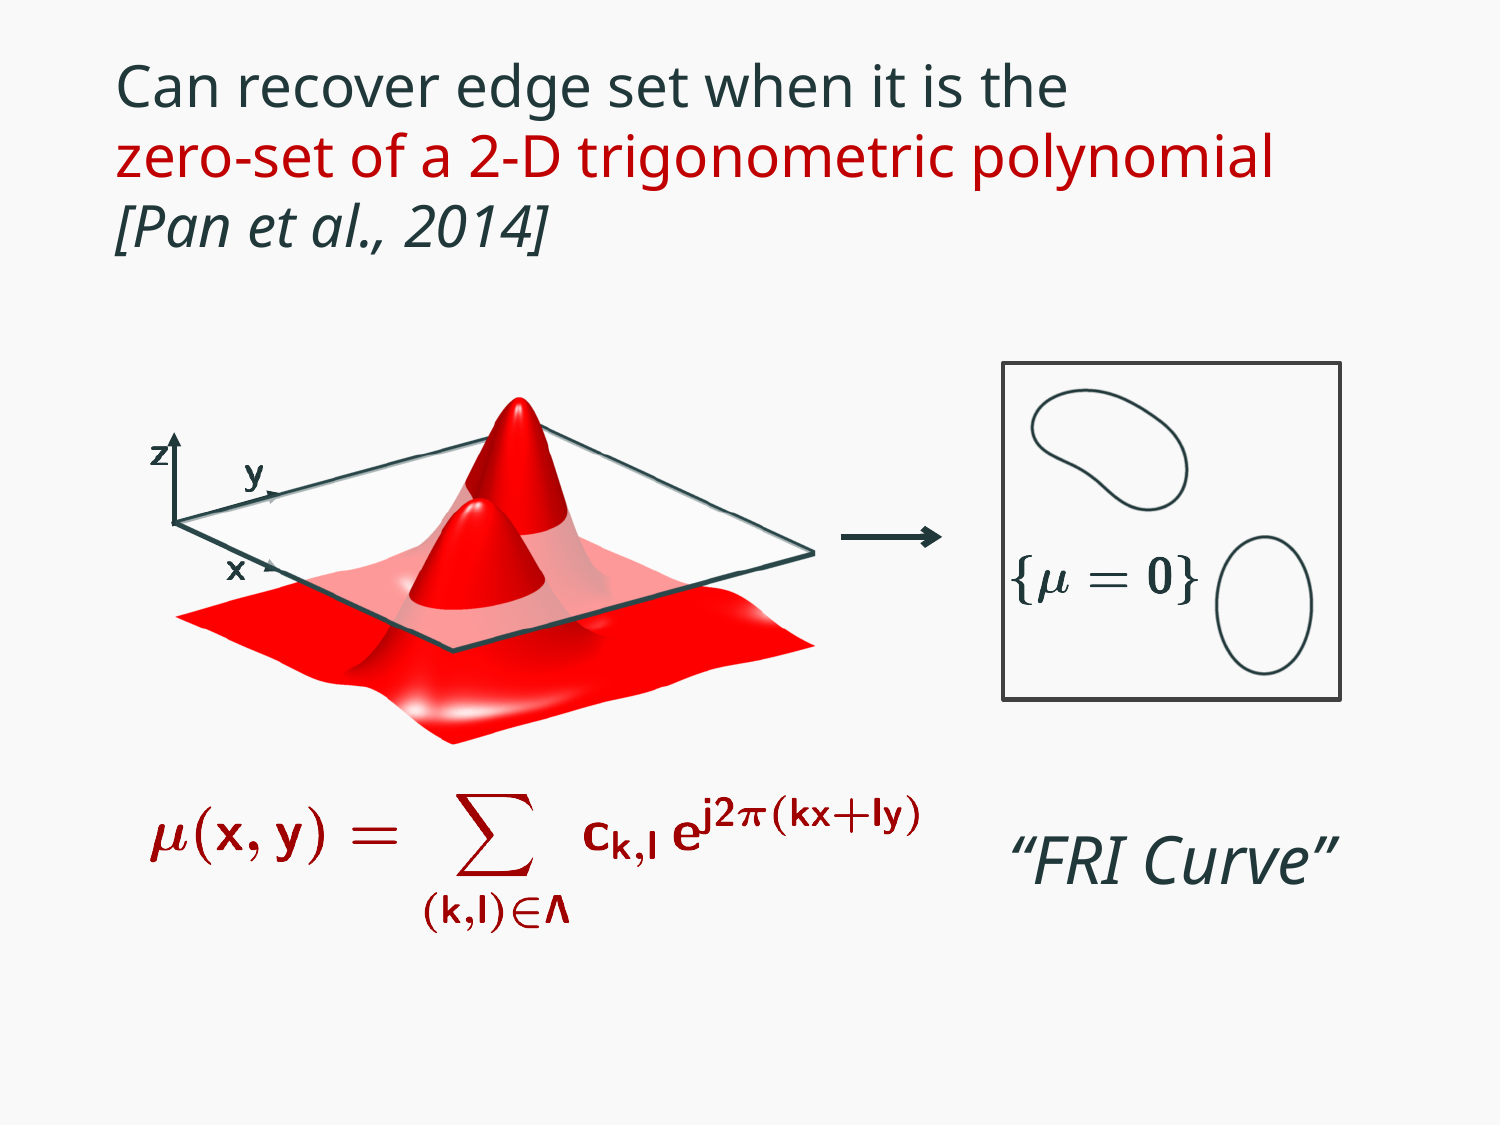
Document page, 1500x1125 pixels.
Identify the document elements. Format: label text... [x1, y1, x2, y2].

text_box “FRI Curve” [993, 763, 1350, 913]
picture [1011, 555, 1198, 605]
text_box Can recover edge set when it is the zero-set of a 2-D trigonometric polynomial [Pan et al., 2014] [100, 63, 1451, 246]
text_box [1003, 362, 1341, 700]
picture [150, 794, 919, 933]
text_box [150, 395, 817, 745]
